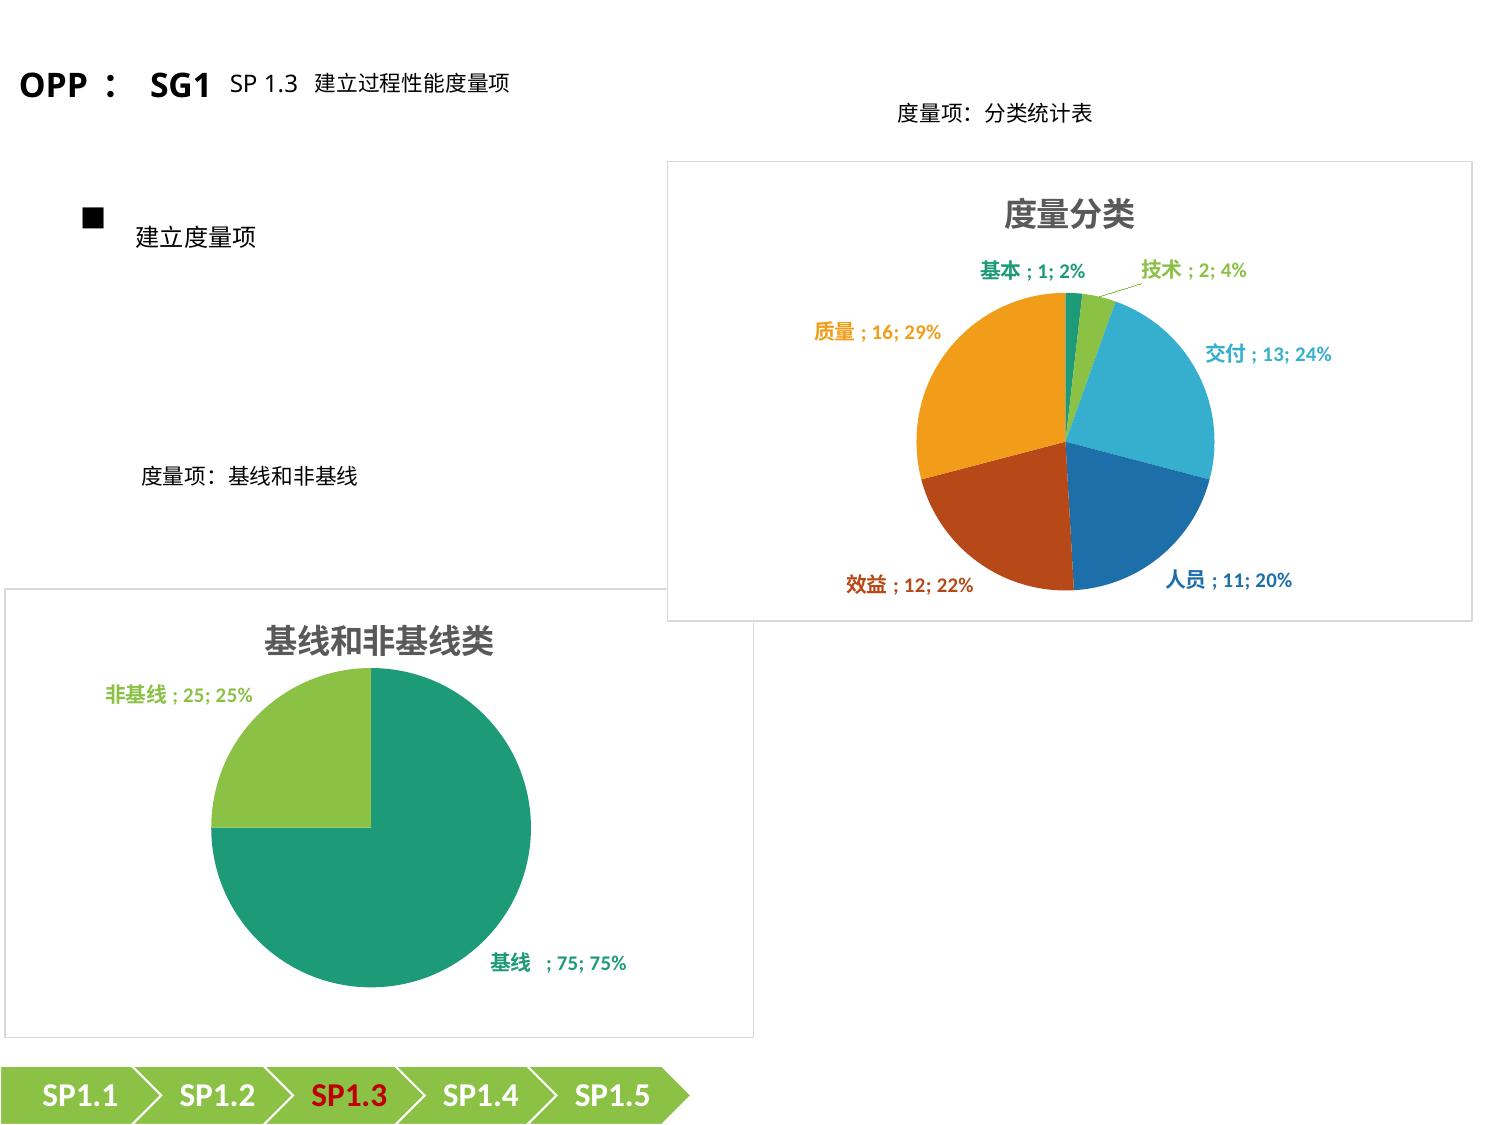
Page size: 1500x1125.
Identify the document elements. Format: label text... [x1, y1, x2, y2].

text_box 度量项：基线和非基线 [126, 430, 608, 497]
text_box OPP：SG1 SP 1.3 建立过程性能度量项 [3, 20, 1500, 105]
text_box 度量项：分类统计表 [882, 105, 1364, 134]
chart [4, 160, 1473, 1039]
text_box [0, 1065, 692, 1125]
text_box 建立度量项 [64, 158, 1176, 259]
